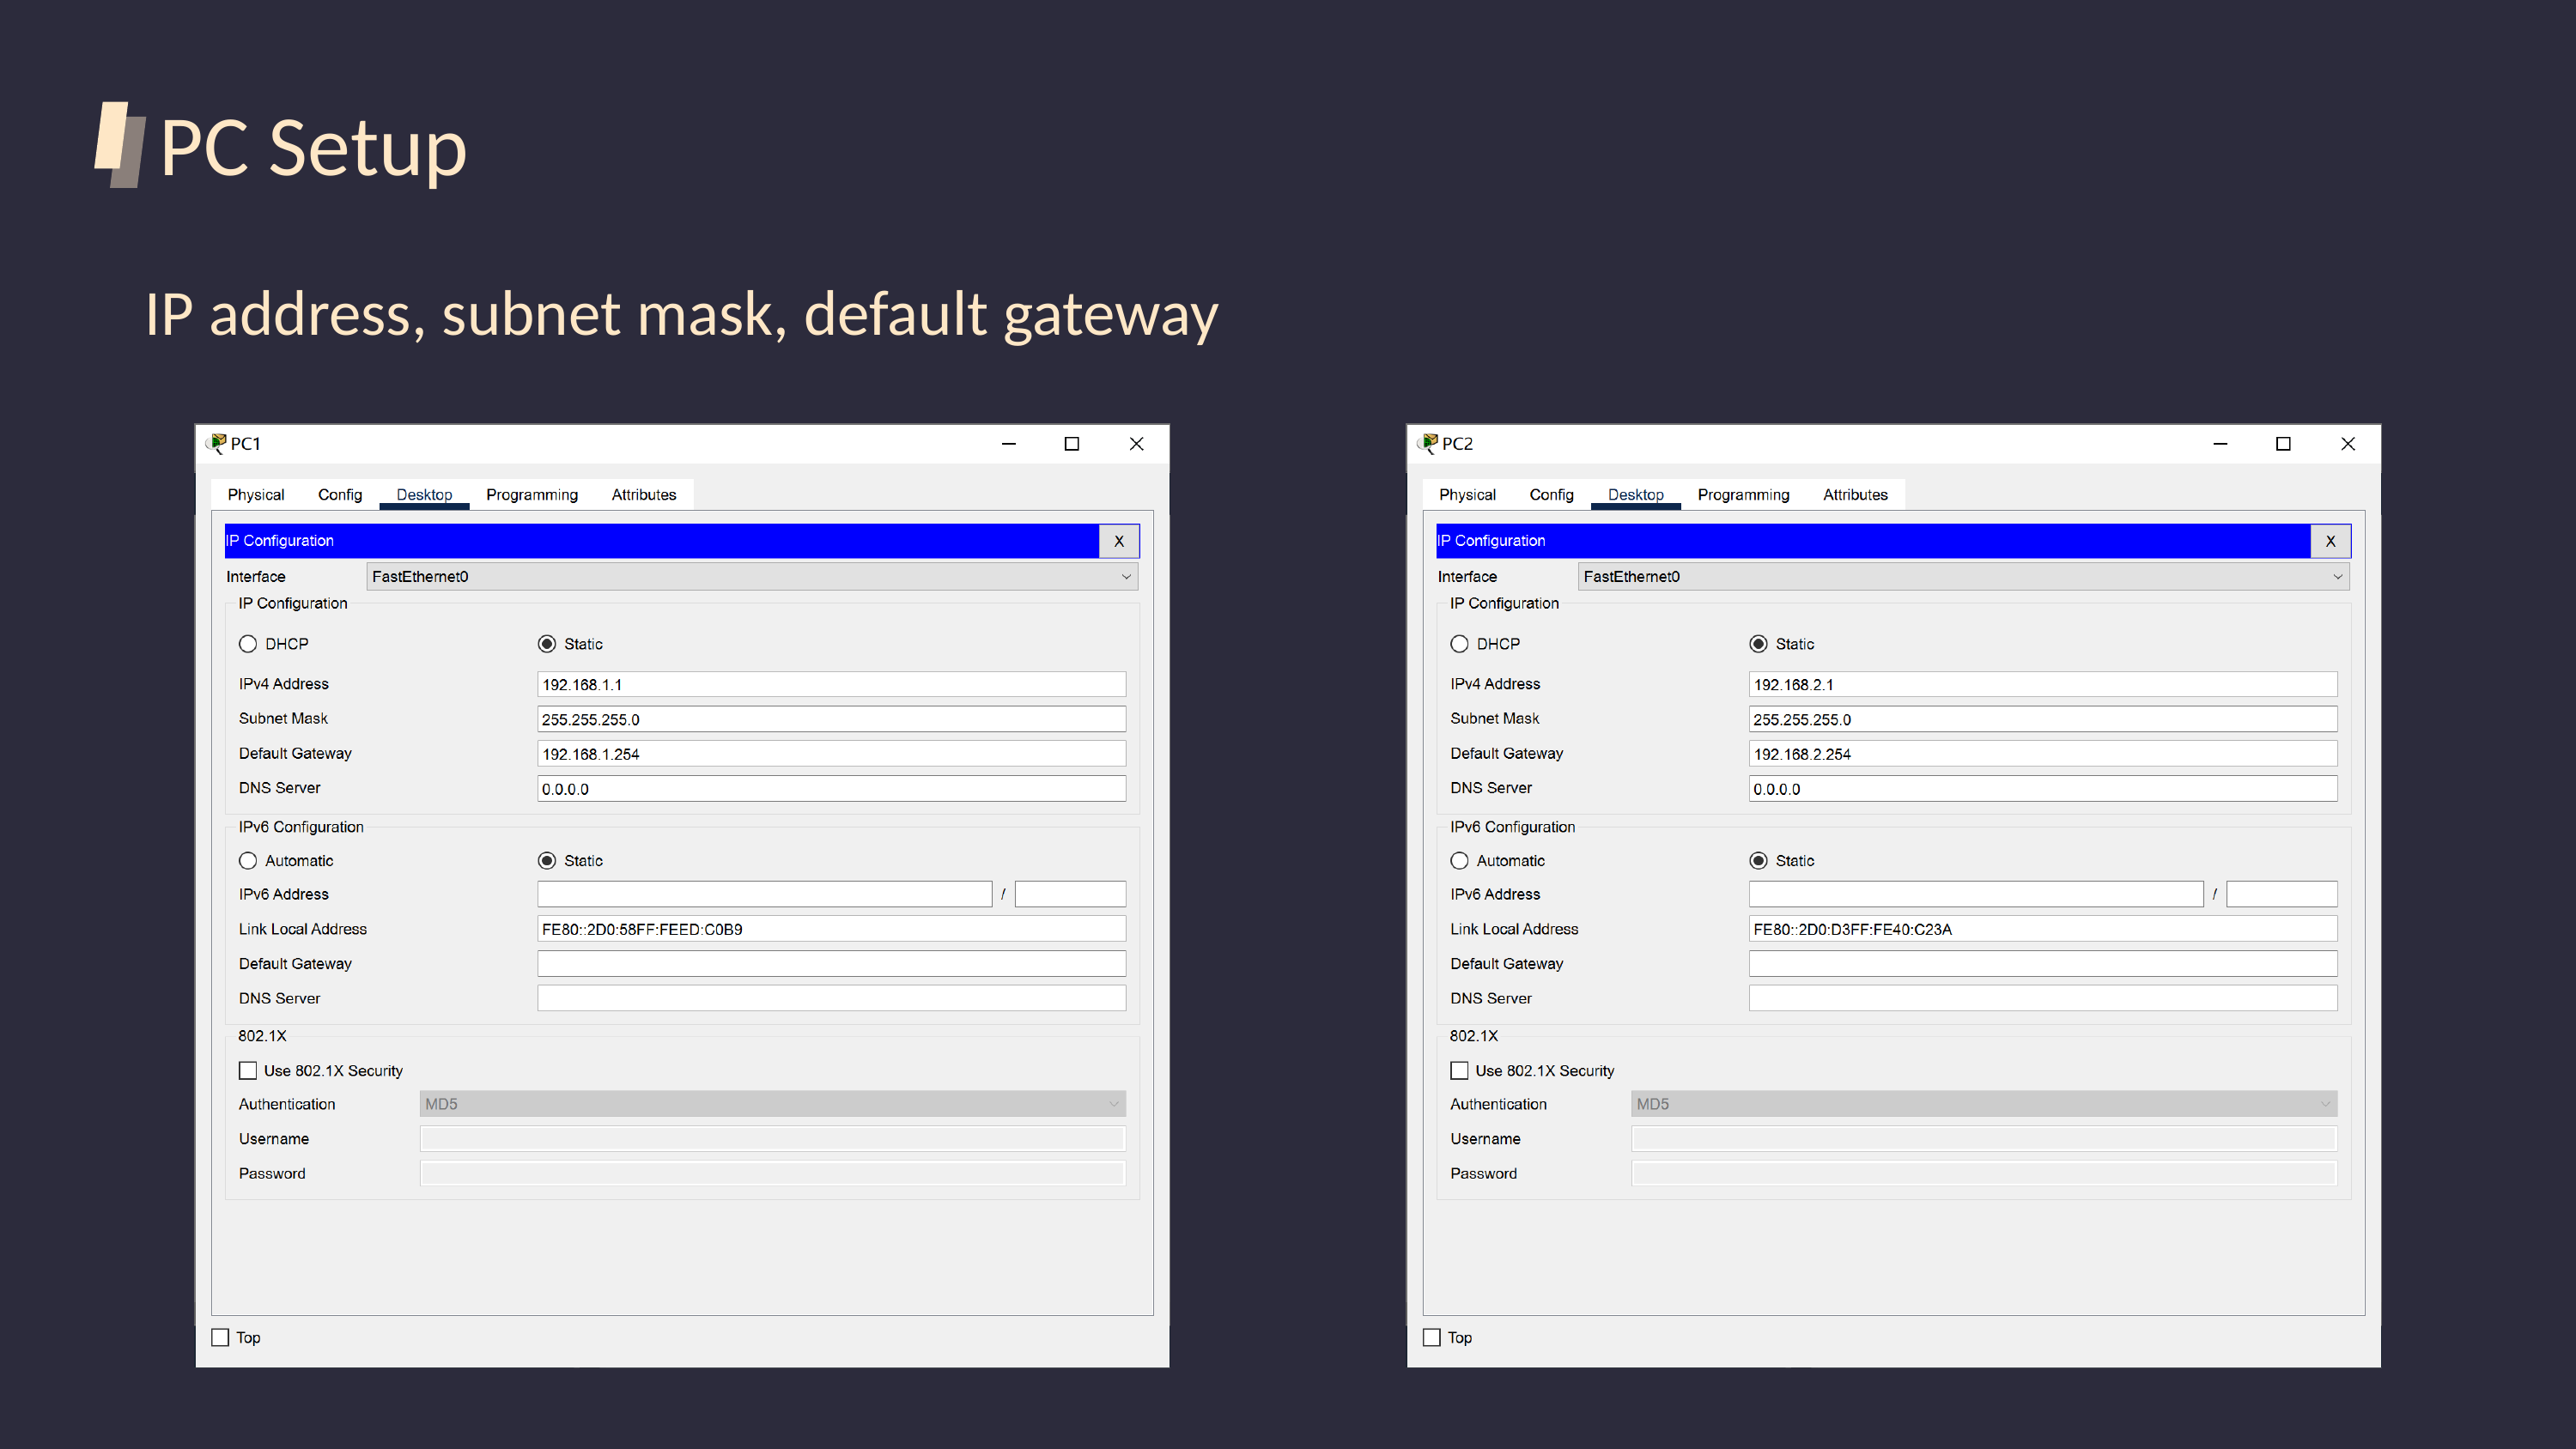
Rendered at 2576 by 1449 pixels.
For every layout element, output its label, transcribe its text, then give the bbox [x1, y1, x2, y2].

text_box IP address, subnet mask, default gateway [144, 272, 2330, 349]
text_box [194, 423, 2382, 1369]
text_box PC Setup [159, 80, 771, 193]
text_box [94, 101, 147, 188]
